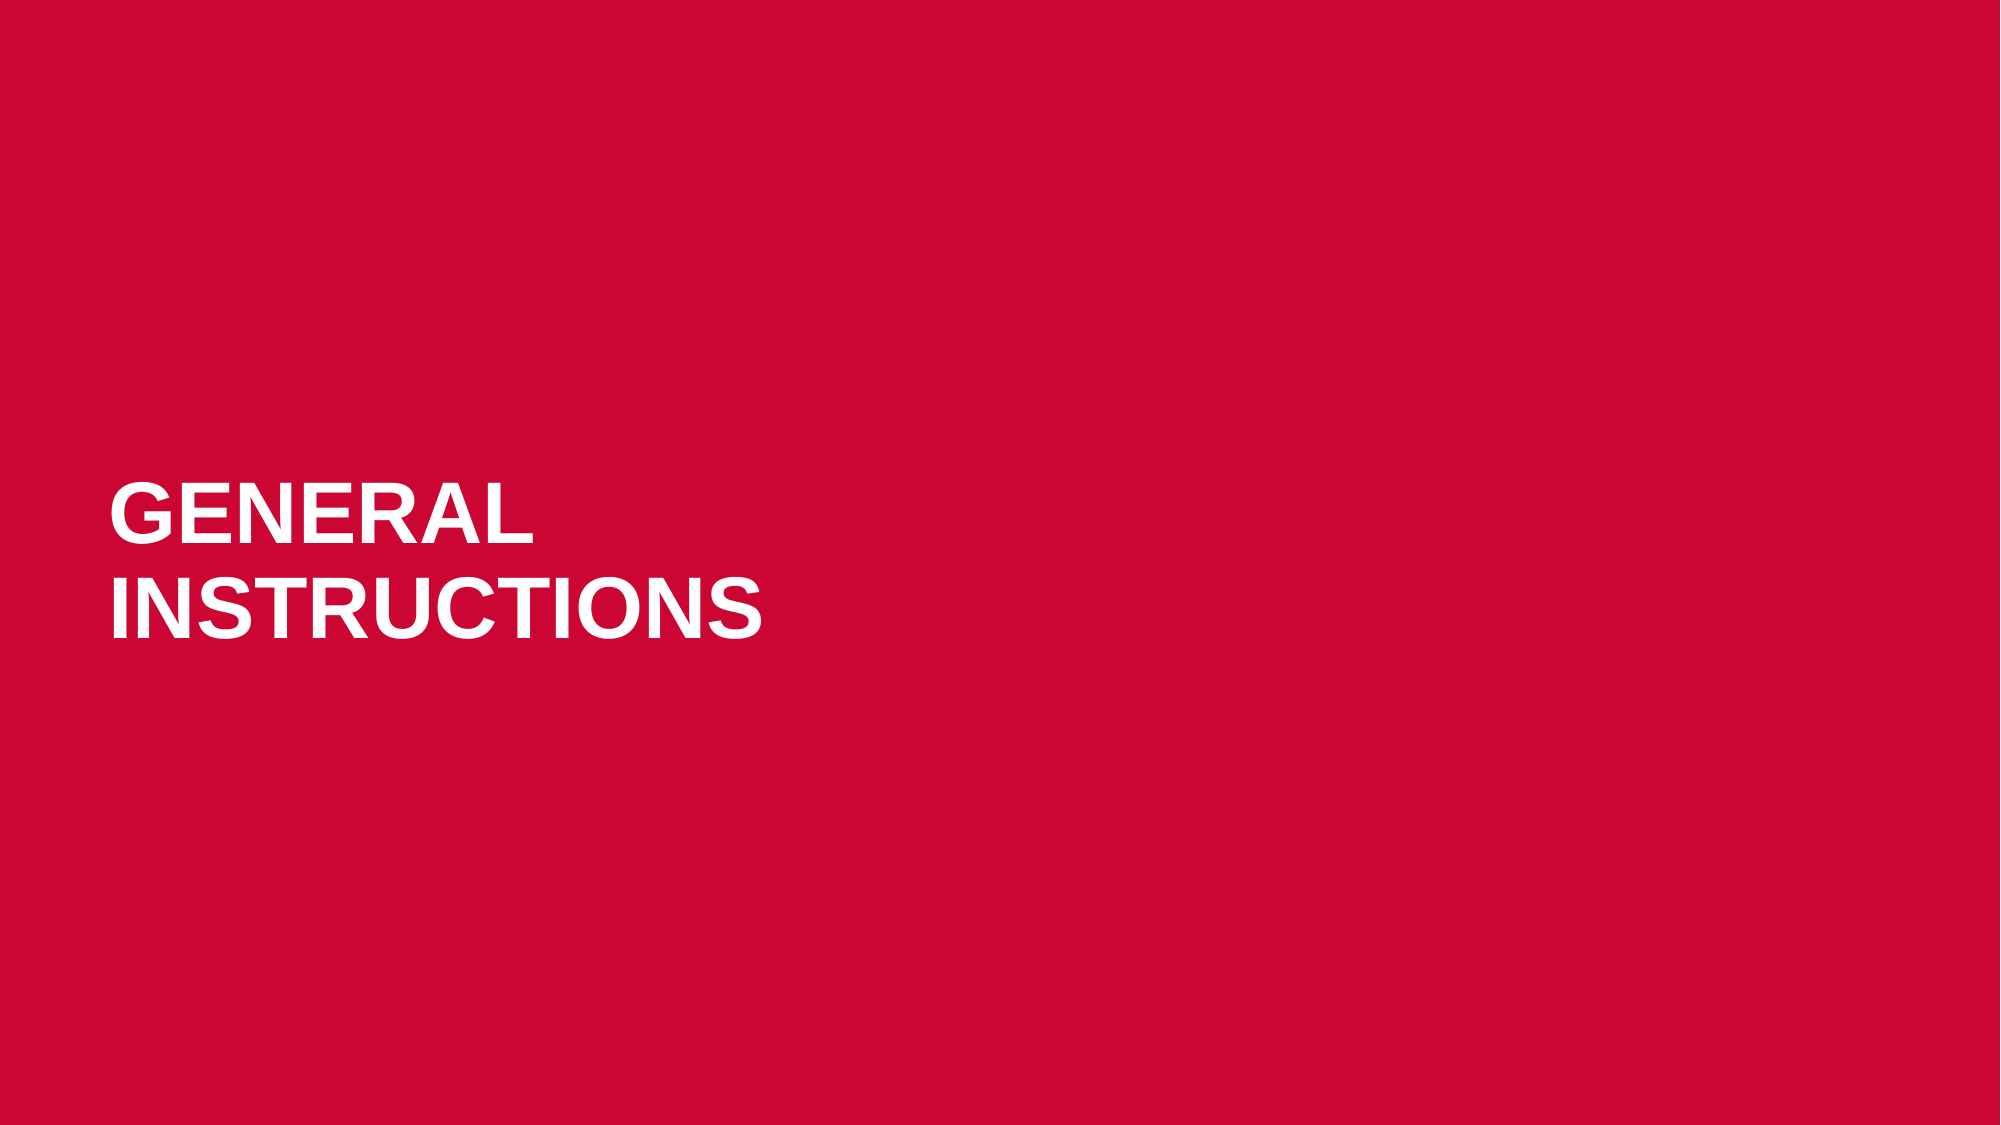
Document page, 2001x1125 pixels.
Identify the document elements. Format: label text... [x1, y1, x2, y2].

title GENERAL INSTRUCTIONS [93, 389, 1107, 736]
